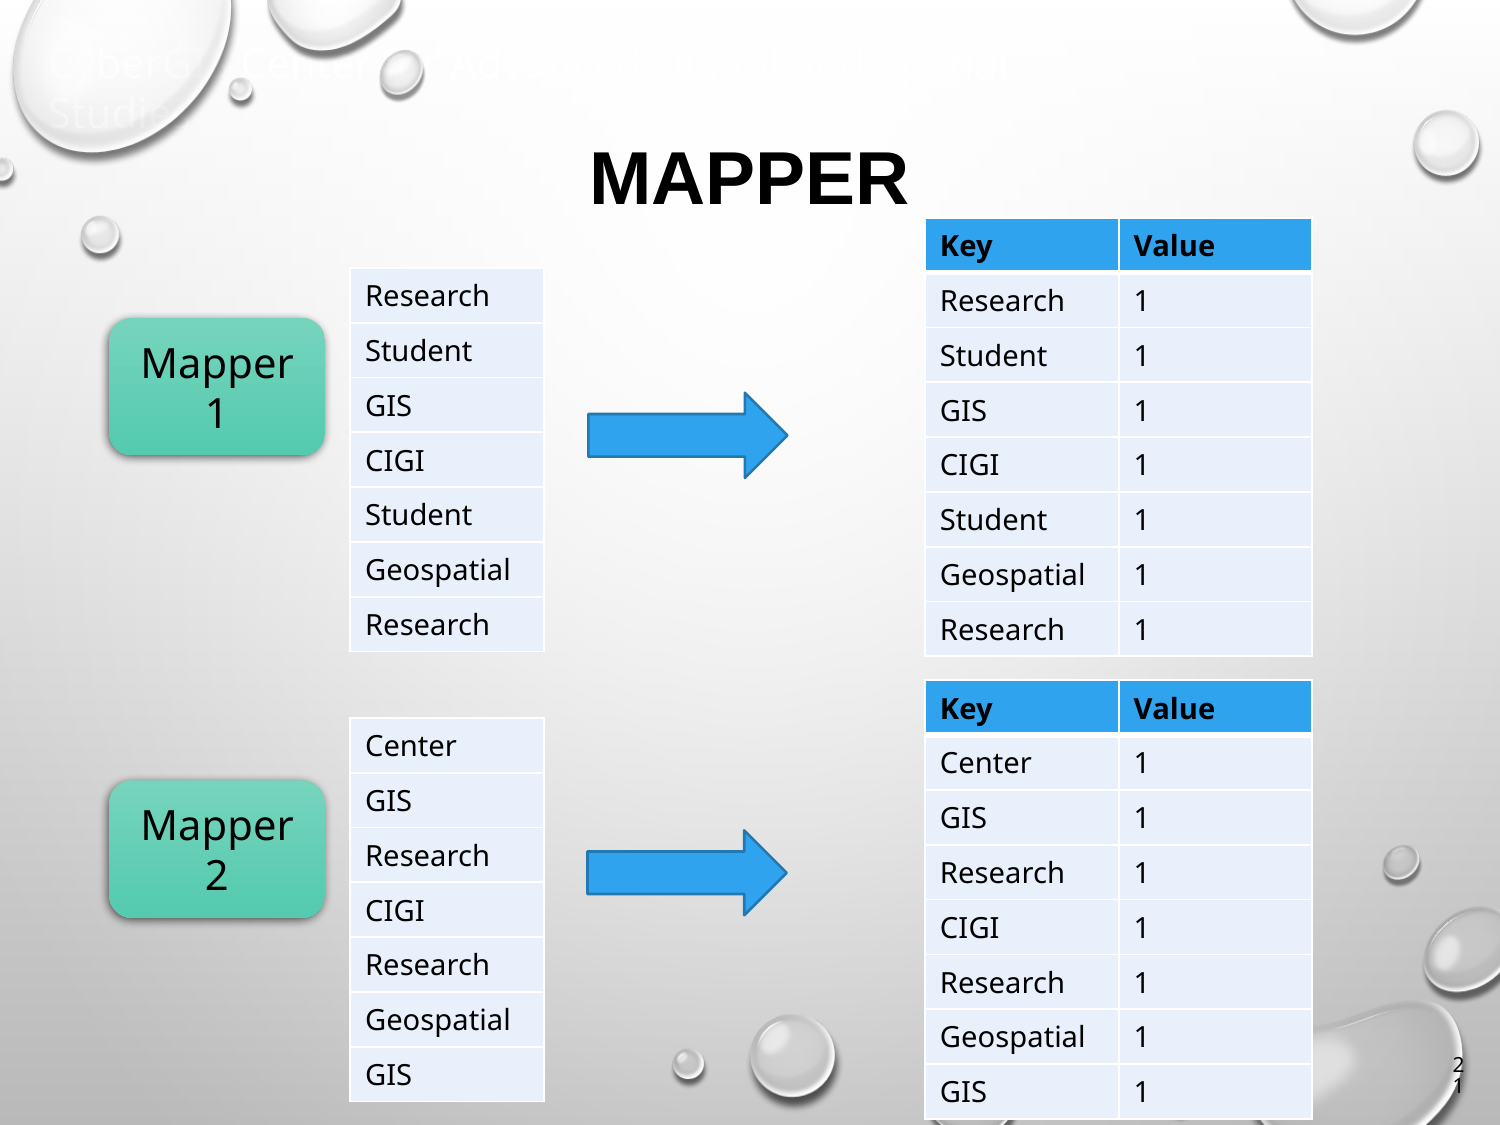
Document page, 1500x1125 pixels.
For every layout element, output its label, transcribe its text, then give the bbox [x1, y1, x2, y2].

table_cell Research [351, 938, 543, 991]
table_cell 1 [1120, 955, 1311, 1008]
table_cell 1 [1120, 846, 1311, 899]
table_cell GIS [351, 1048, 543, 1101]
table_header Key [926, 681, 1118, 732]
table_cell 1 [1120, 548, 1311, 601]
table_cell 1 [1120, 328, 1311, 381]
table_cell Geospatial [351, 543, 543, 596]
table_cell 1 [1120, 900, 1311, 954]
table_cell GIS [351, 378, 543, 431]
table_cell Research [351, 598, 543, 651]
table_cell 1 [1120, 493, 1311, 546]
table_cell Research [926, 275, 1118, 327]
table_cell 1 [1120, 602, 1311, 655]
table_cell CIGI [926, 438, 1118, 491]
table_header Value [1120, 219, 1311, 270]
table_header Value [1120, 681, 1311, 732]
table_cell CIGI [926, 900, 1118, 954]
table_cell Research [926, 846, 1118, 899]
table_cell GIS [926, 1065, 1118, 1118]
table_cell 1 [1120, 738, 1311, 789]
table_header Research [351, 269, 543, 322]
table_cell 1 [1120, 275, 1311, 327]
text_box Mapper 1 [109, 317, 325, 456]
table_cell Student [351, 488, 543, 541]
text_box Mapper 2 [109, 780, 325, 918]
title Mapper [62, 125, 1438, 237]
table_cell Student [926, 493, 1118, 546]
picture [0, 0, 1500, 1125]
text_box [586, 829, 788, 917]
table_cell Geospatial [926, 548, 1118, 601]
table_cell Research [351, 828, 543, 881]
table_cell Geospatial [351, 993, 543, 1046]
table_cell GIS [926, 791, 1118, 844]
table_cell 1 [1120, 438, 1311, 491]
table_cell CIGI [351, 433, 543, 486]
table_cell 1 [1120, 791, 1311, 844]
text_box [587, 391, 789, 480]
table_cell Geospatial [926, 1010, 1118, 1063]
table_cell GIS [926, 383, 1118, 436]
table_header Key [926, 219, 1118, 270]
table_cell 1 [1120, 383, 1311, 436]
table_cell Research [926, 955, 1118, 1008]
table_cell 1 [1120, 1065, 1311, 1118]
table_cell 1 [1120, 1010, 1311, 1063]
table_cell Student [926, 328, 1118, 381]
table_cell Student [351, 324, 543, 377]
table_cell GIS [351, 774, 543, 827]
table_cell CIGI [351, 883, 543, 936]
table_cell Center [926, 738, 1118, 789]
table_cell Research [926, 602, 1118, 655]
slide_number 21 [1437, 1033, 1488, 1099]
table_header Center [351, 719, 543, 772]
